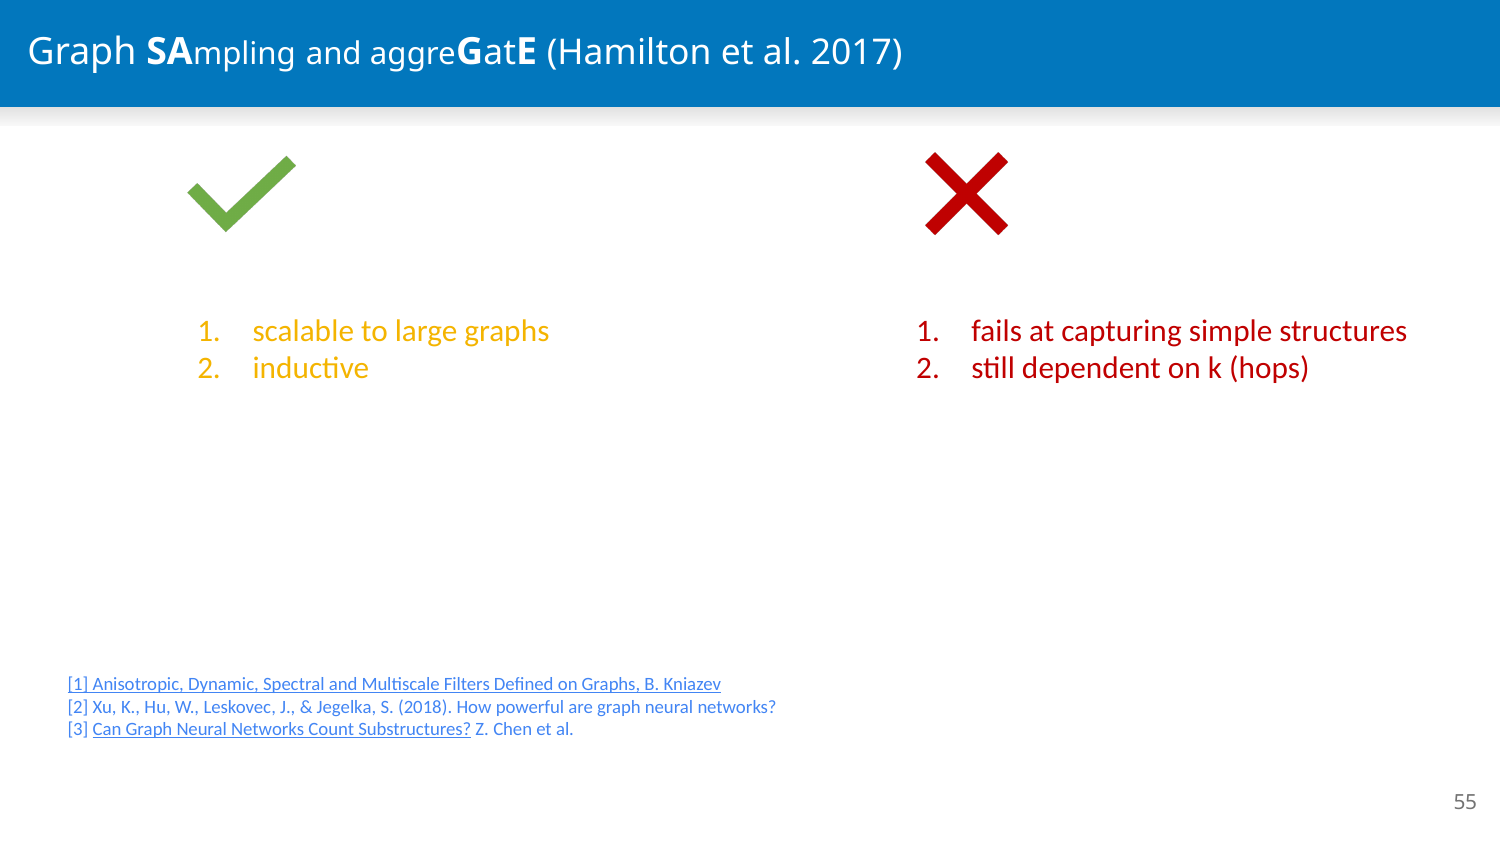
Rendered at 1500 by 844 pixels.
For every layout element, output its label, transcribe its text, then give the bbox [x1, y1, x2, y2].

text_box [1] Anisotropic, Dynamic, Spectral and Multiscale Filters Defined on Graphs, B. Kniazev [2] Xu, K., Hu, W., Leskovec, J., & Jegelka, S. (2018). How powerful are graph neural networks? [3] Can Graph Neural Networks Count Substructures? Z. Chen et al. [56, 666, 797, 746]
text_box fails at capturing simple structures still dependent on k (hops) [903, 304, 1494, 391]
picture [184, 137, 298, 251]
text_box scalable to large graphs inductive [184, 304, 775, 391]
picture [909, 137, 1023, 251]
title Graph SAmpling and aggreGatE (Hamilton et al. 2017) [16, 2, 1464, 102]
slide_number ‹#› [1398, 770, 1489, 835]
